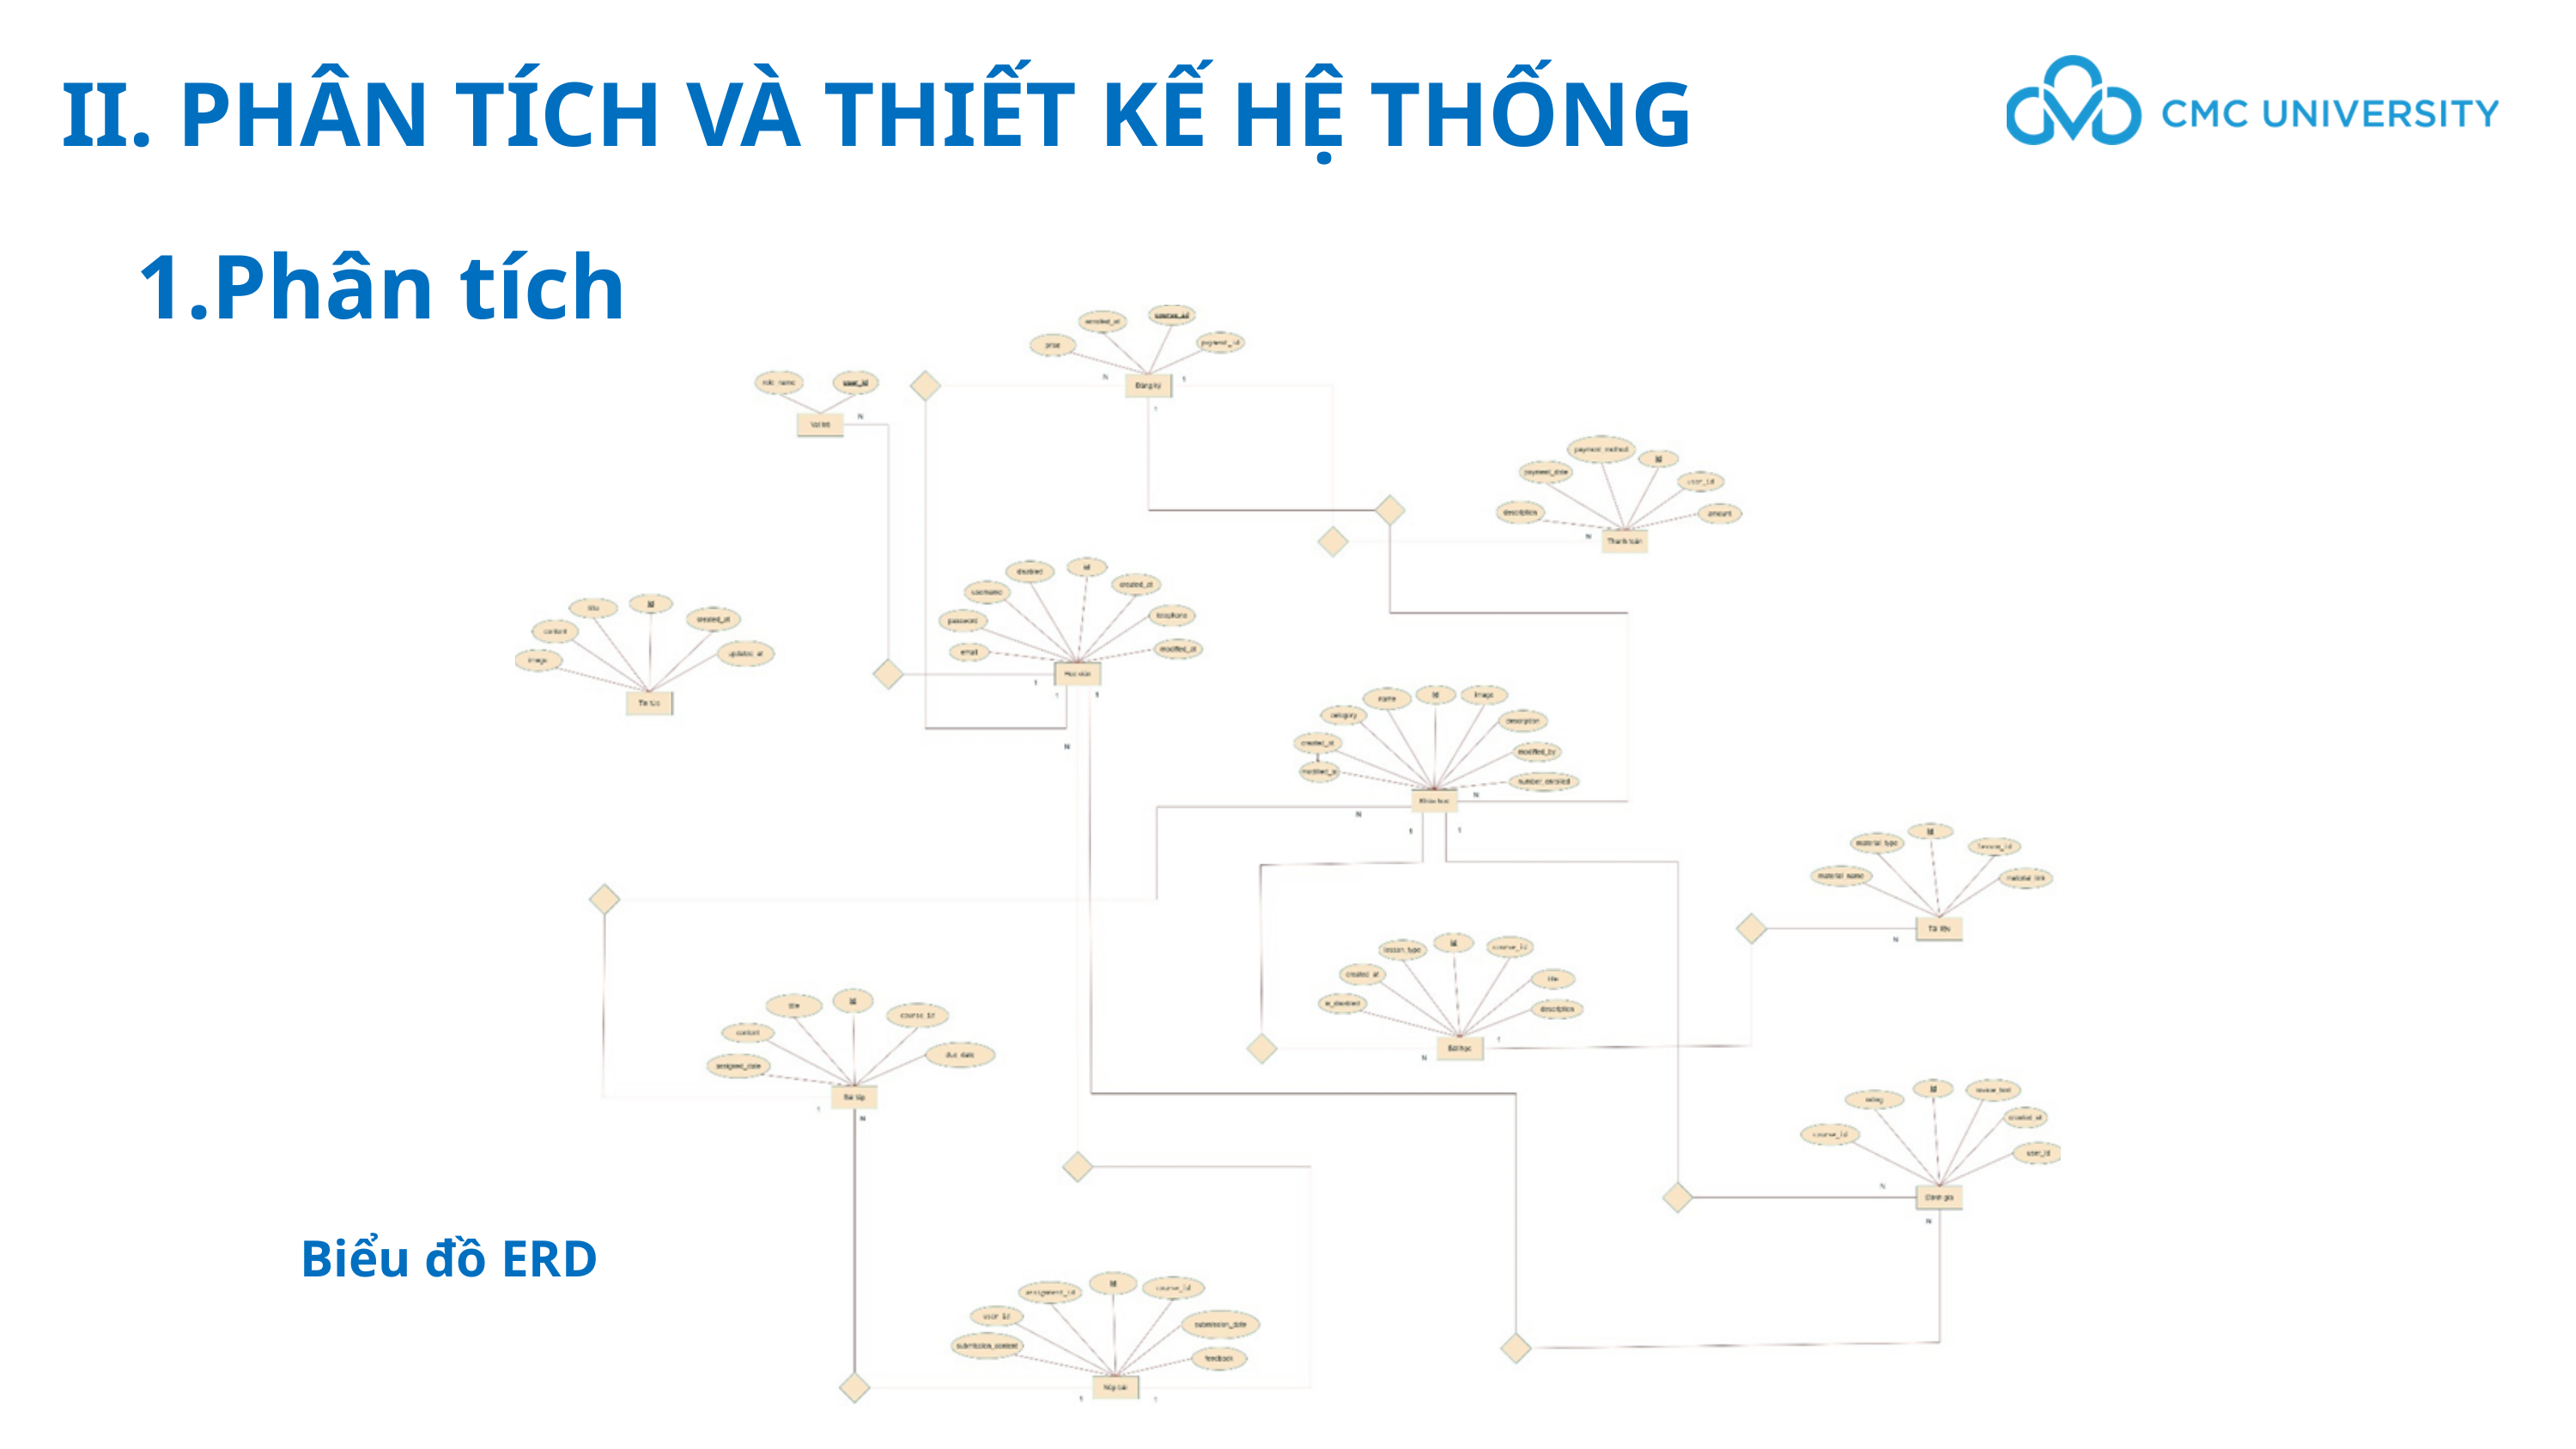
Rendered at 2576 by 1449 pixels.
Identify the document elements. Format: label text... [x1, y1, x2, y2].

text_box [514, 305, 2062, 1407]
text_box Biểu đồ ERD [124, 1216, 775, 1287]
text_box [2007, 55, 2499, 145]
text_box Phân tích [60, 230, 1947, 337]
text_box II. PHÂN TÍCH VÀ THIẾT KẾ HỆ THỐNG [60, 58, 1947, 165]
